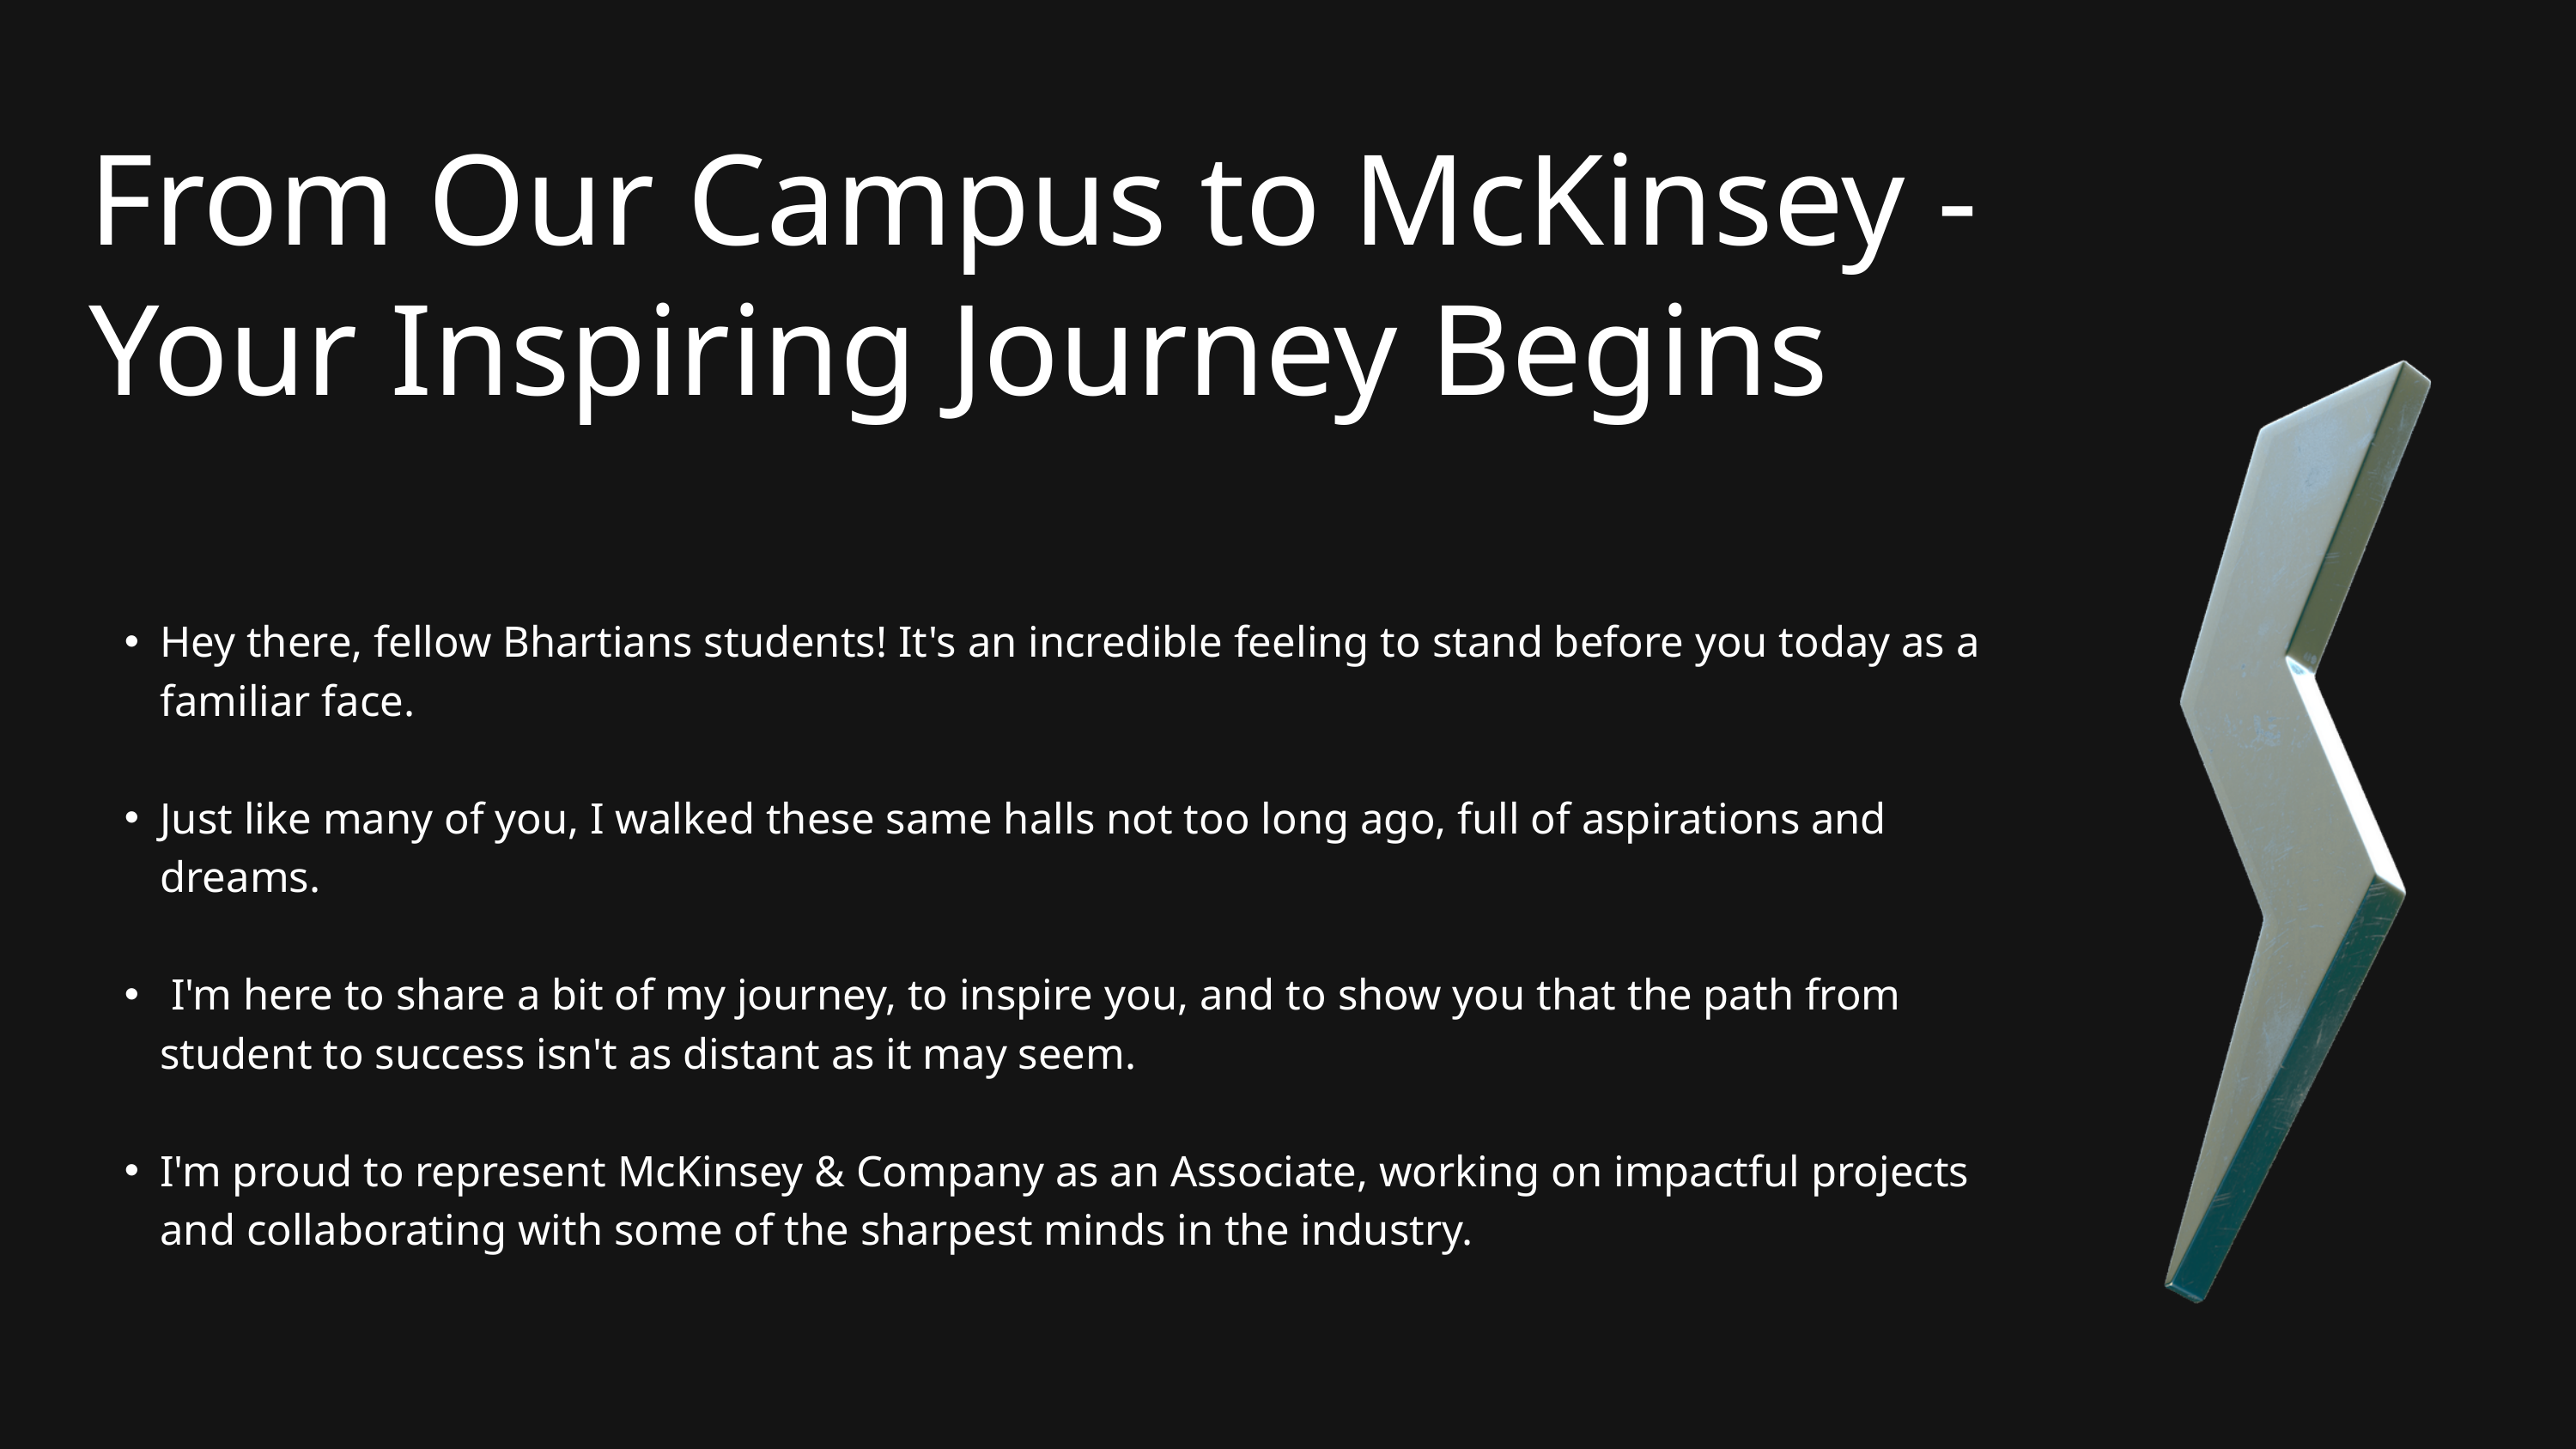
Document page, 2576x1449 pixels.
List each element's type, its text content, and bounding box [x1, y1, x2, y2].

text_box [2163, 360, 2432, 1304]
text_box Hey there, fellow Bhartians students! It's an incredible feeling to stand before you today as a familiar face. Just like many of you, I walked these same halls not too long ago, full of aspirations and dreams. I'm here to share a bit of my journey, to inspire you, and to show you that the path from student to success isn't as distant as it may seem. I'm proud to represent McKinsey & Company as an Associate, working on impactful projects and collaborating with some of the sharpest minds in the industry. [88, 607, 2042, 1313]
text_box From Our Campus to McKinsey - Your Inspiring Journey Begins [88, 119, 2130, 421]
